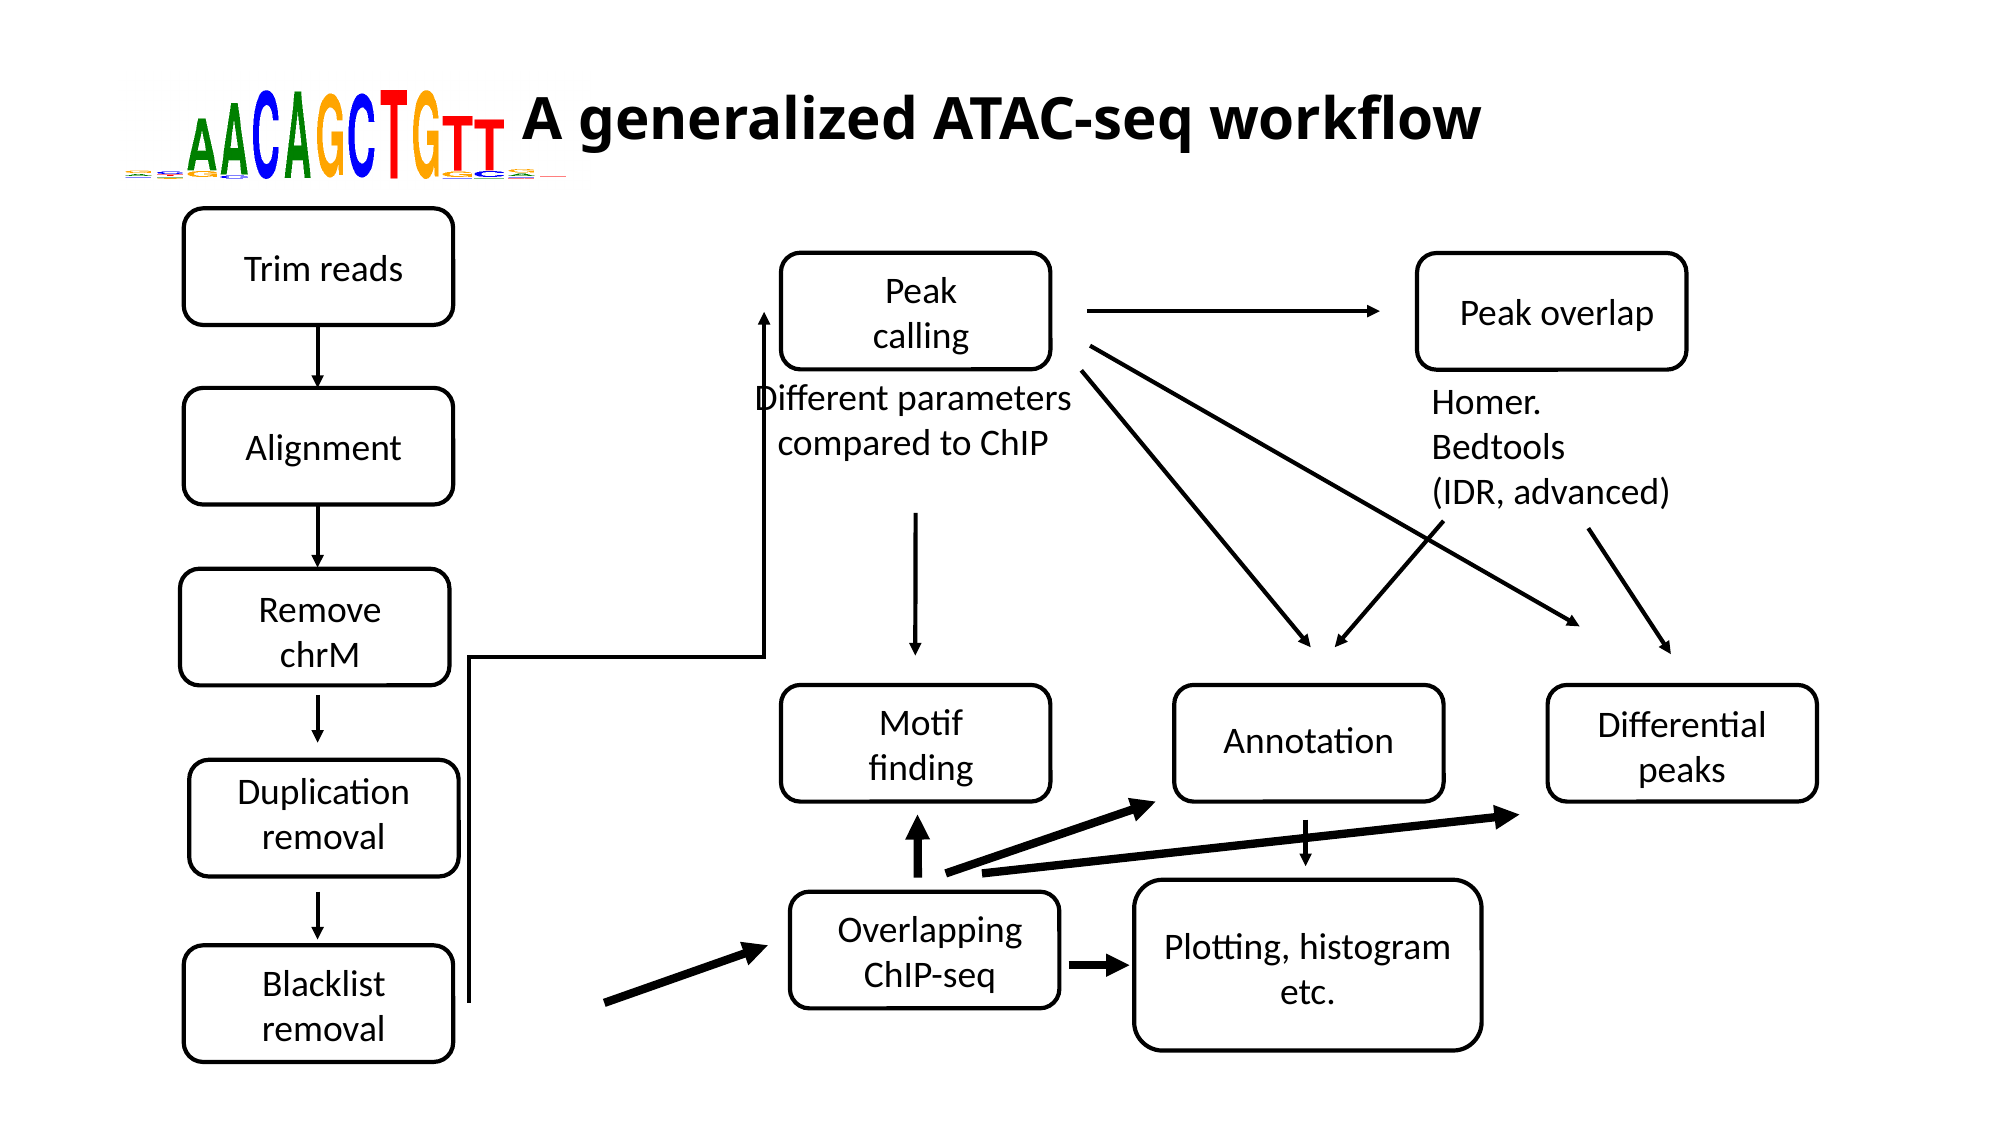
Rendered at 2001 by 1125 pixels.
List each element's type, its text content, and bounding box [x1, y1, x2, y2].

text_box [179, 568, 450, 686]
text_box Different parameters compared to ChIP [766, 365, 1089, 471]
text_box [1547, 684, 1818, 802]
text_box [1416, 252, 1687, 370]
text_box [1089, 345, 1580, 627]
text_box A generalized ATAC-seq workflow [591, 74, 1861, 158]
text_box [780, 252, 1051, 370]
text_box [981, 814, 1520, 874]
picture [118, 71, 591, 190]
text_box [183, 208, 454, 325]
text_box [183, 945, 454, 1062]
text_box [1588, 528, 1671, 655]
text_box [468, 311, 765, 1003]
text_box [1174, 684, 1444, 802]
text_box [604, 945, 768, 1003]
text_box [945, 801, 1156, 874]
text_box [780, 684, 1051, 802]
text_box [183, 387, 454, 505]
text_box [1081, 370, 1311, 648]
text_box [1334, 520, 1444, 648]
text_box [789, 891, 1060, 1009]
text_box Homer. Bedtools (IDR, advanced) [1580, 369, 1713, 520]
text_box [1134, 879, 1482, 1051]
text_box [188, 758, 460, 878]
text_box Duplication removal [222, 760, 426, 865]
